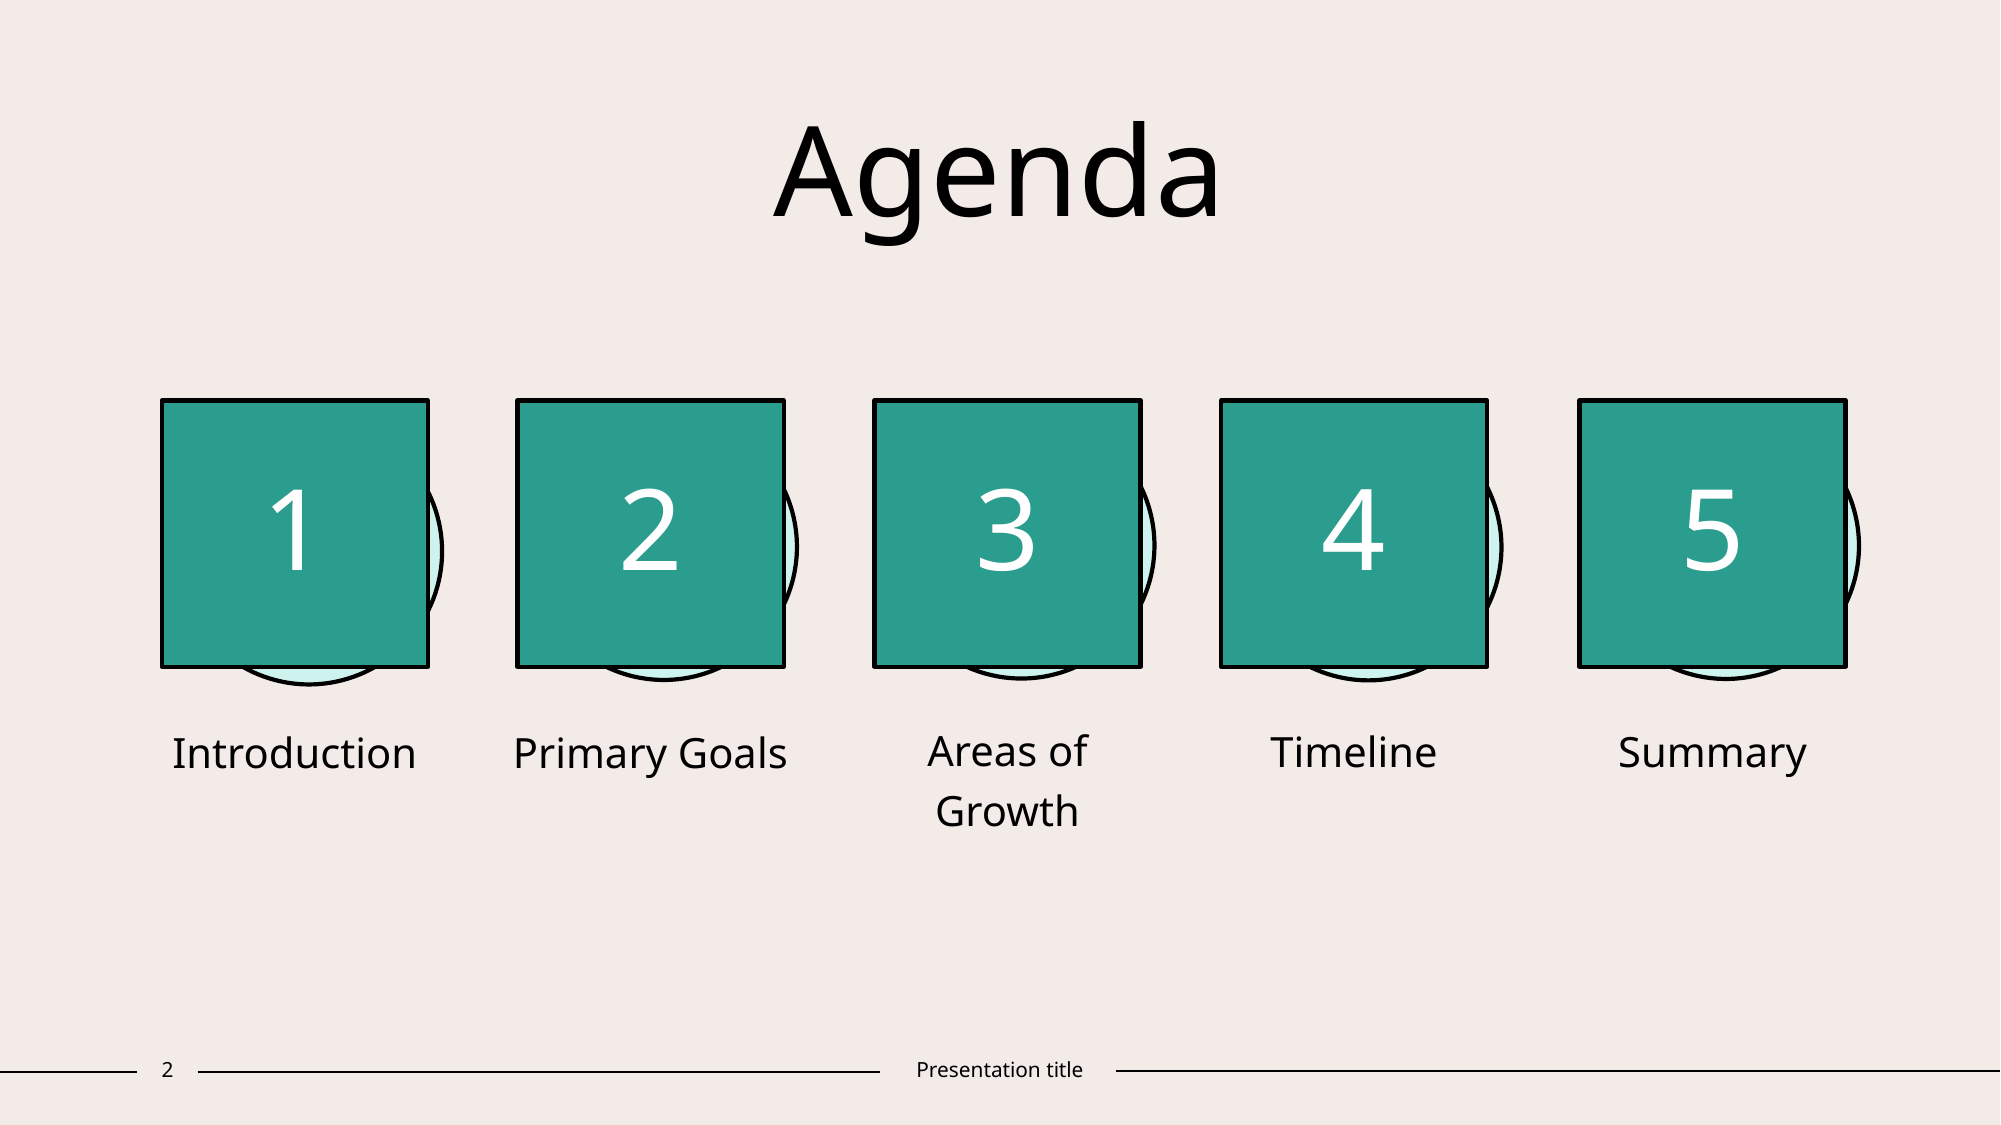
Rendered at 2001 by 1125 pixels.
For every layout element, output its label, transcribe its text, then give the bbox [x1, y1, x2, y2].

list Introduction [135, 709, 455, 813]
footer Presentation title [879, 1050, 1120, 1091]
title Agenda [187, 83, 1813, 251]
list 3 [872, 398, 1143, 669]
list Areas of Growth [847, 707, 1168, 812]
slide_number 2 [137, 1050, 198, 1091]
list Timeline [1194, 708, 1514, 813]
list 2 [515, 398, 786, 669]
list 5 [1577, 398, 1848, 669]
list Summary [1552, 708, 1873, 813]
list 1 [160, 398, 430, 669]
list Primary Goals [490, 709, 811, 814]
list 4 [1219, 398, 1489, 669]
